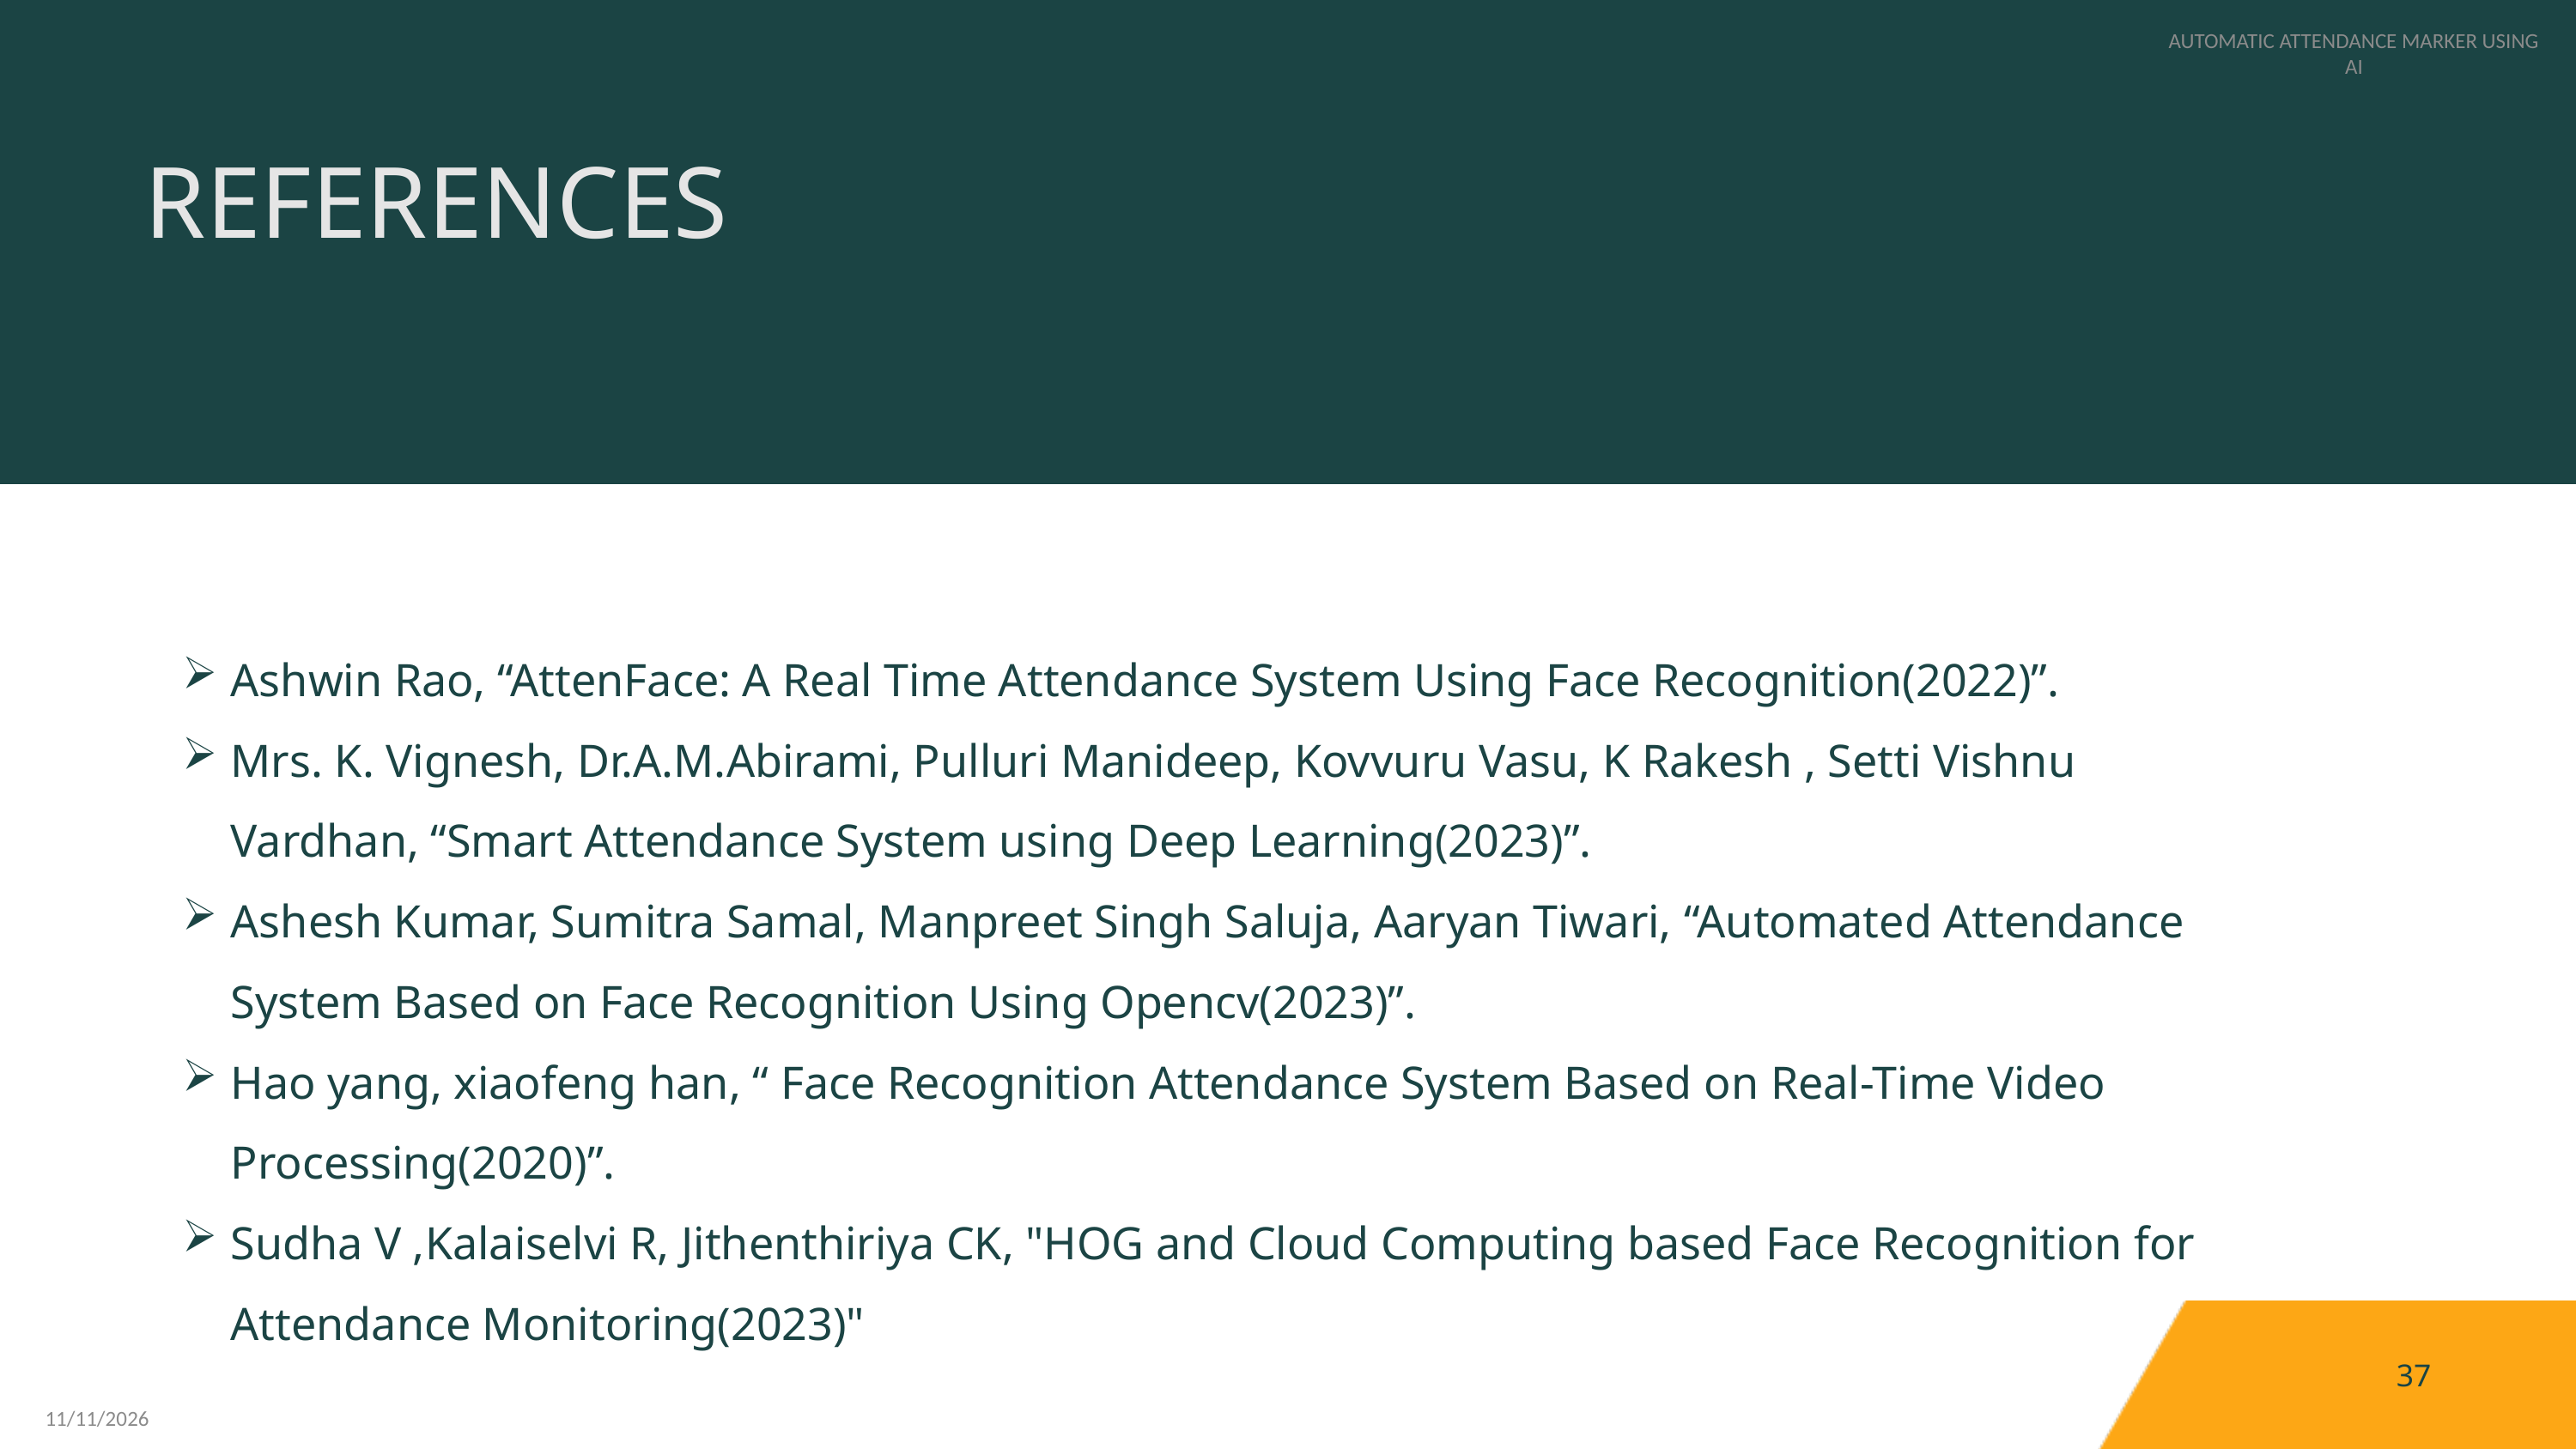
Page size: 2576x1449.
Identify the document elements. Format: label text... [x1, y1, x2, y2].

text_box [144, 149, 1690, 343]
text_box 37 [2354, 1353, 2432, 1393]
text_box Ashwin Rao, “AttenFace: A Real Time Attendance System Using Face Recognition(2022)”. Mrs. K. Vignesh, Dr.A.M.Abirami, Pulluri Manideep, Kovvuru Vasu, K Rakesh , Setti Vishnu Vardhan, “Smart Attendance System using Deep Learning(2023)”. Ashesh Kumar, Sumitra Samal, Manpreet Singh Saluja, Aaryan Tiwari, “Automated Attendance System Based on Face Recognition Using Opencv(2023)”. Hao yang, xiaofeng han, “ Face Recognition Attendance System Based on Real-Time Video Processing(2020)”. Sudha V ,Kalaiselvi R, Jithenthiriya CK, "HOG and Cloud Computing based Face Recognition for Attendance Monitoring(2023)" [182, 624, 2215, 1449]
text_box [1879, 1300, 2576, 1449]
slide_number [32, 1391, 333, 1444]
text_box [0, 0, 2576, 485]
